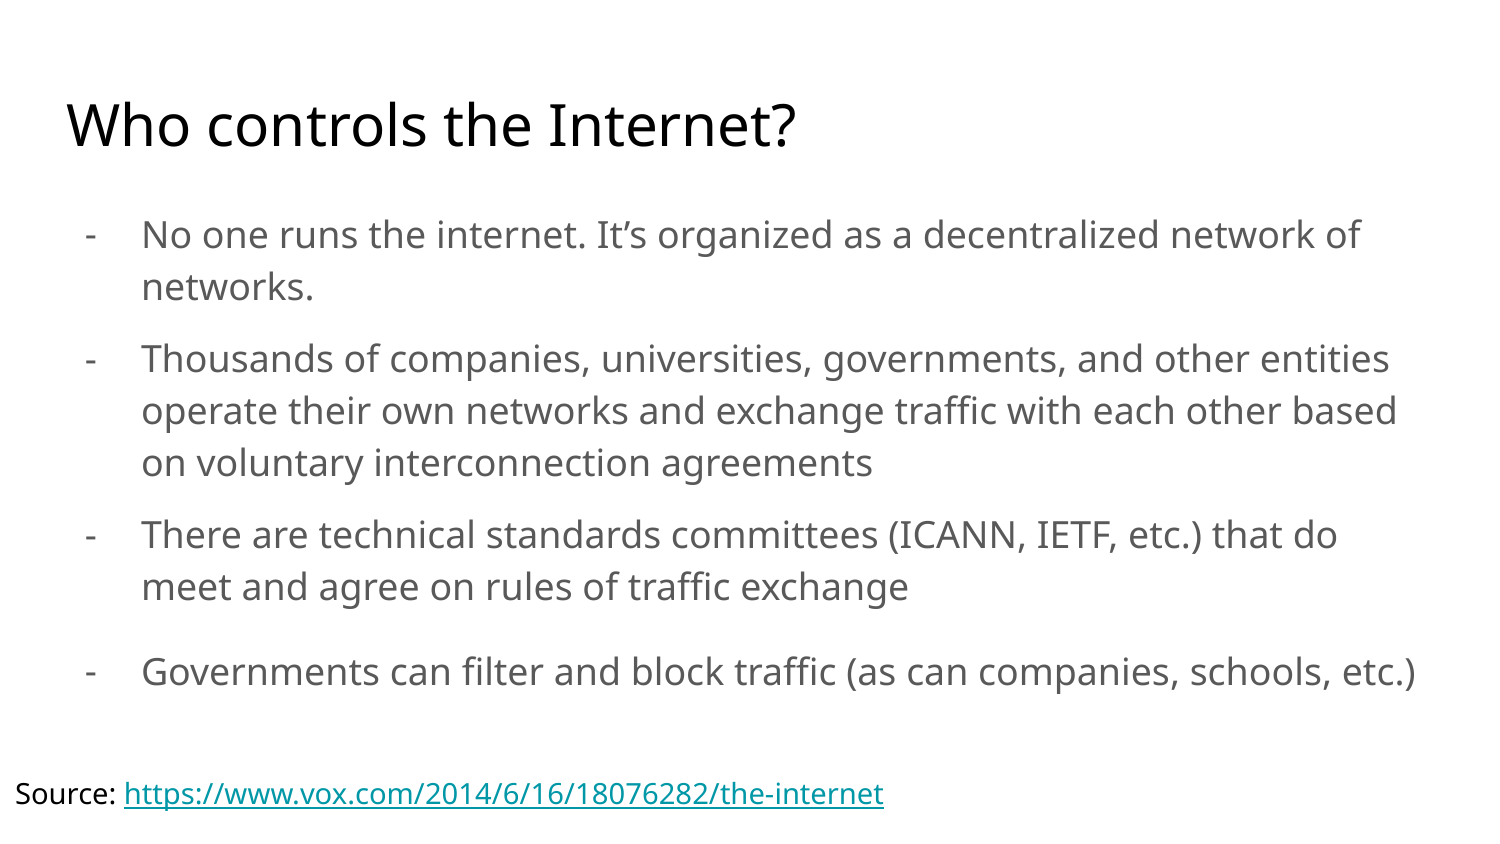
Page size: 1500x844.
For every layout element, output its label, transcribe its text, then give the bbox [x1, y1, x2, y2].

title Who controls the Internet? [51, 72, 1449, 167]
list No one runs the internet. It’s organized as a decentralized network of networks. Thousands of companies, universities, governments, and other entities operate their own networks and exchange traffic with each other based on voluntary interconnection agreements There are technical standards committees (ICANN, IETF, etc.) that do meet and agree on rules of traffic exchange Governments can filter and block traffic (as can companies, schools, etc.) [51, 189, 1449, 750]
text_box Source: https://www.vox.com/2014/6/16/18076282/the-internet [0, 760, 961, 844]
